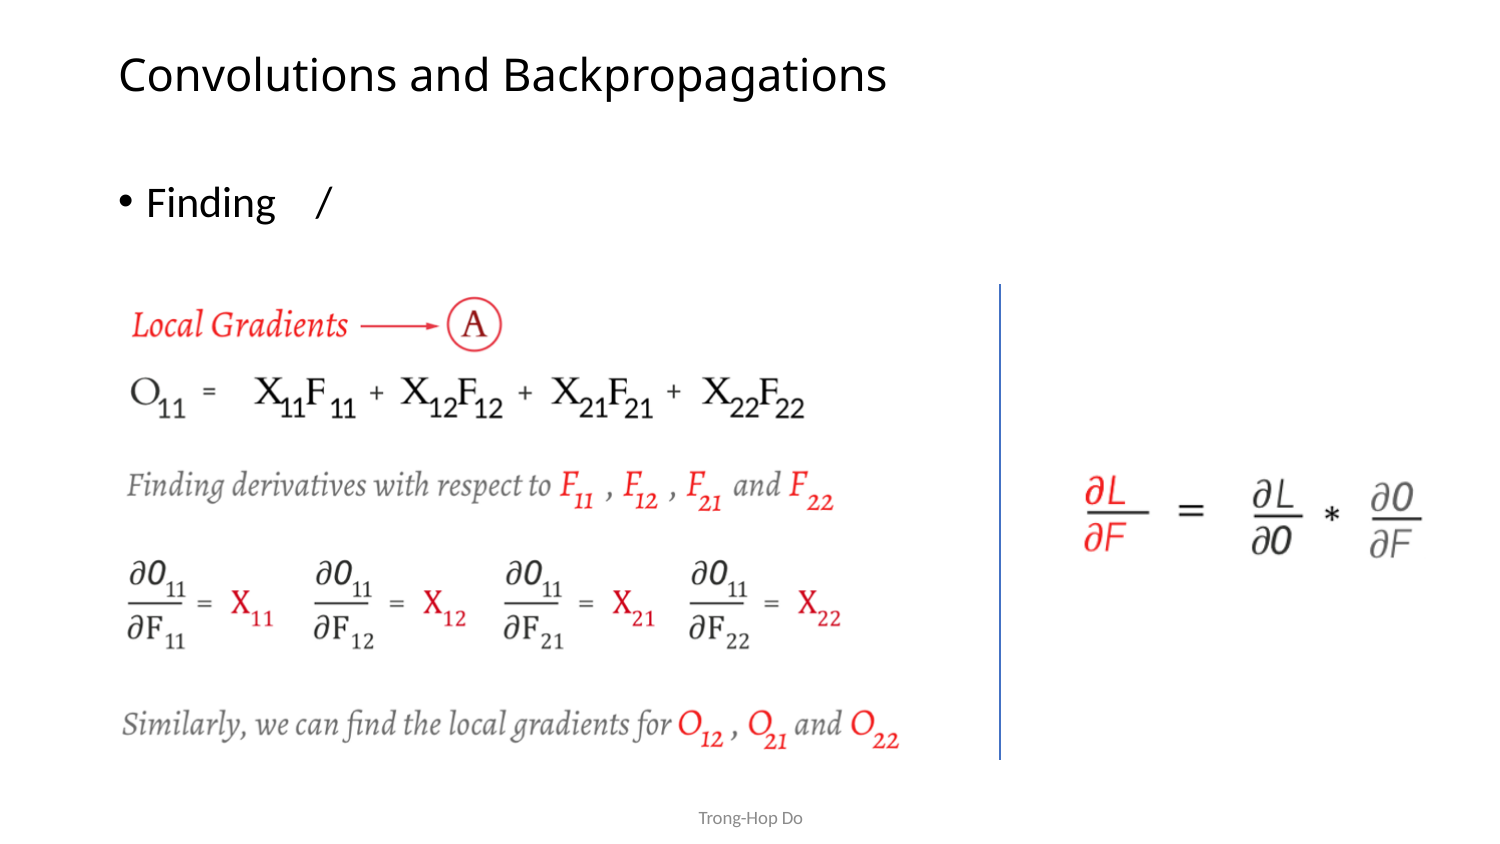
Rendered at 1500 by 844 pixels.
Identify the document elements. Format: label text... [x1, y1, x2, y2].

title Convolutions and Backpropagations [103, 44, 1397, 110]
footer Trong-Hop Do [496, 782, 1004, 827]
picture [1074, 434, 1426, 560]
picture [46, 270, 951, 798]
